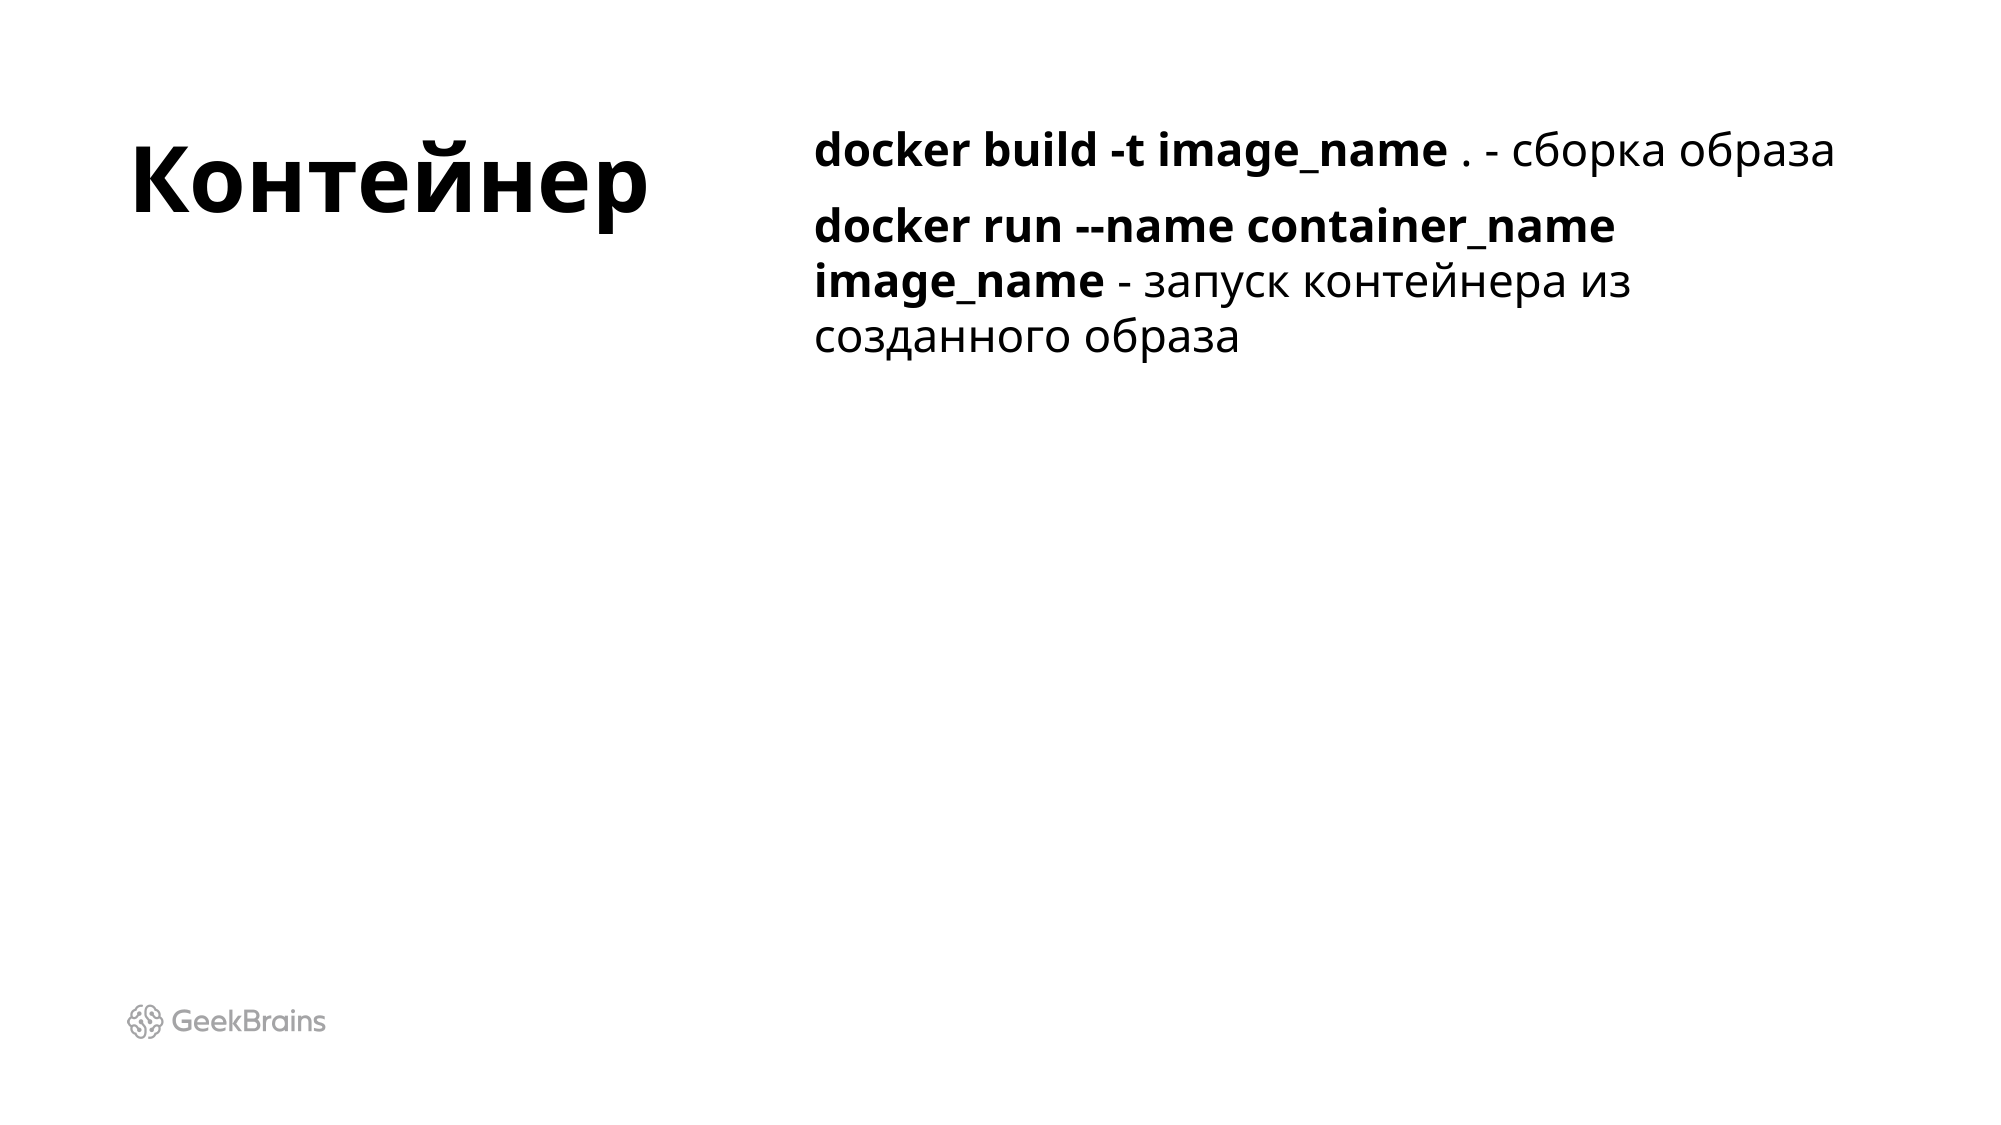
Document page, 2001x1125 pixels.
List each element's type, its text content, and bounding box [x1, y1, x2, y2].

list docker build -t image_name . - сборка образа docker run --name container_name image_name - запуск контейнера из созданного образа [798, 113, 1882, 1002]
title Контейнер [113, 113, 724, 1002]
